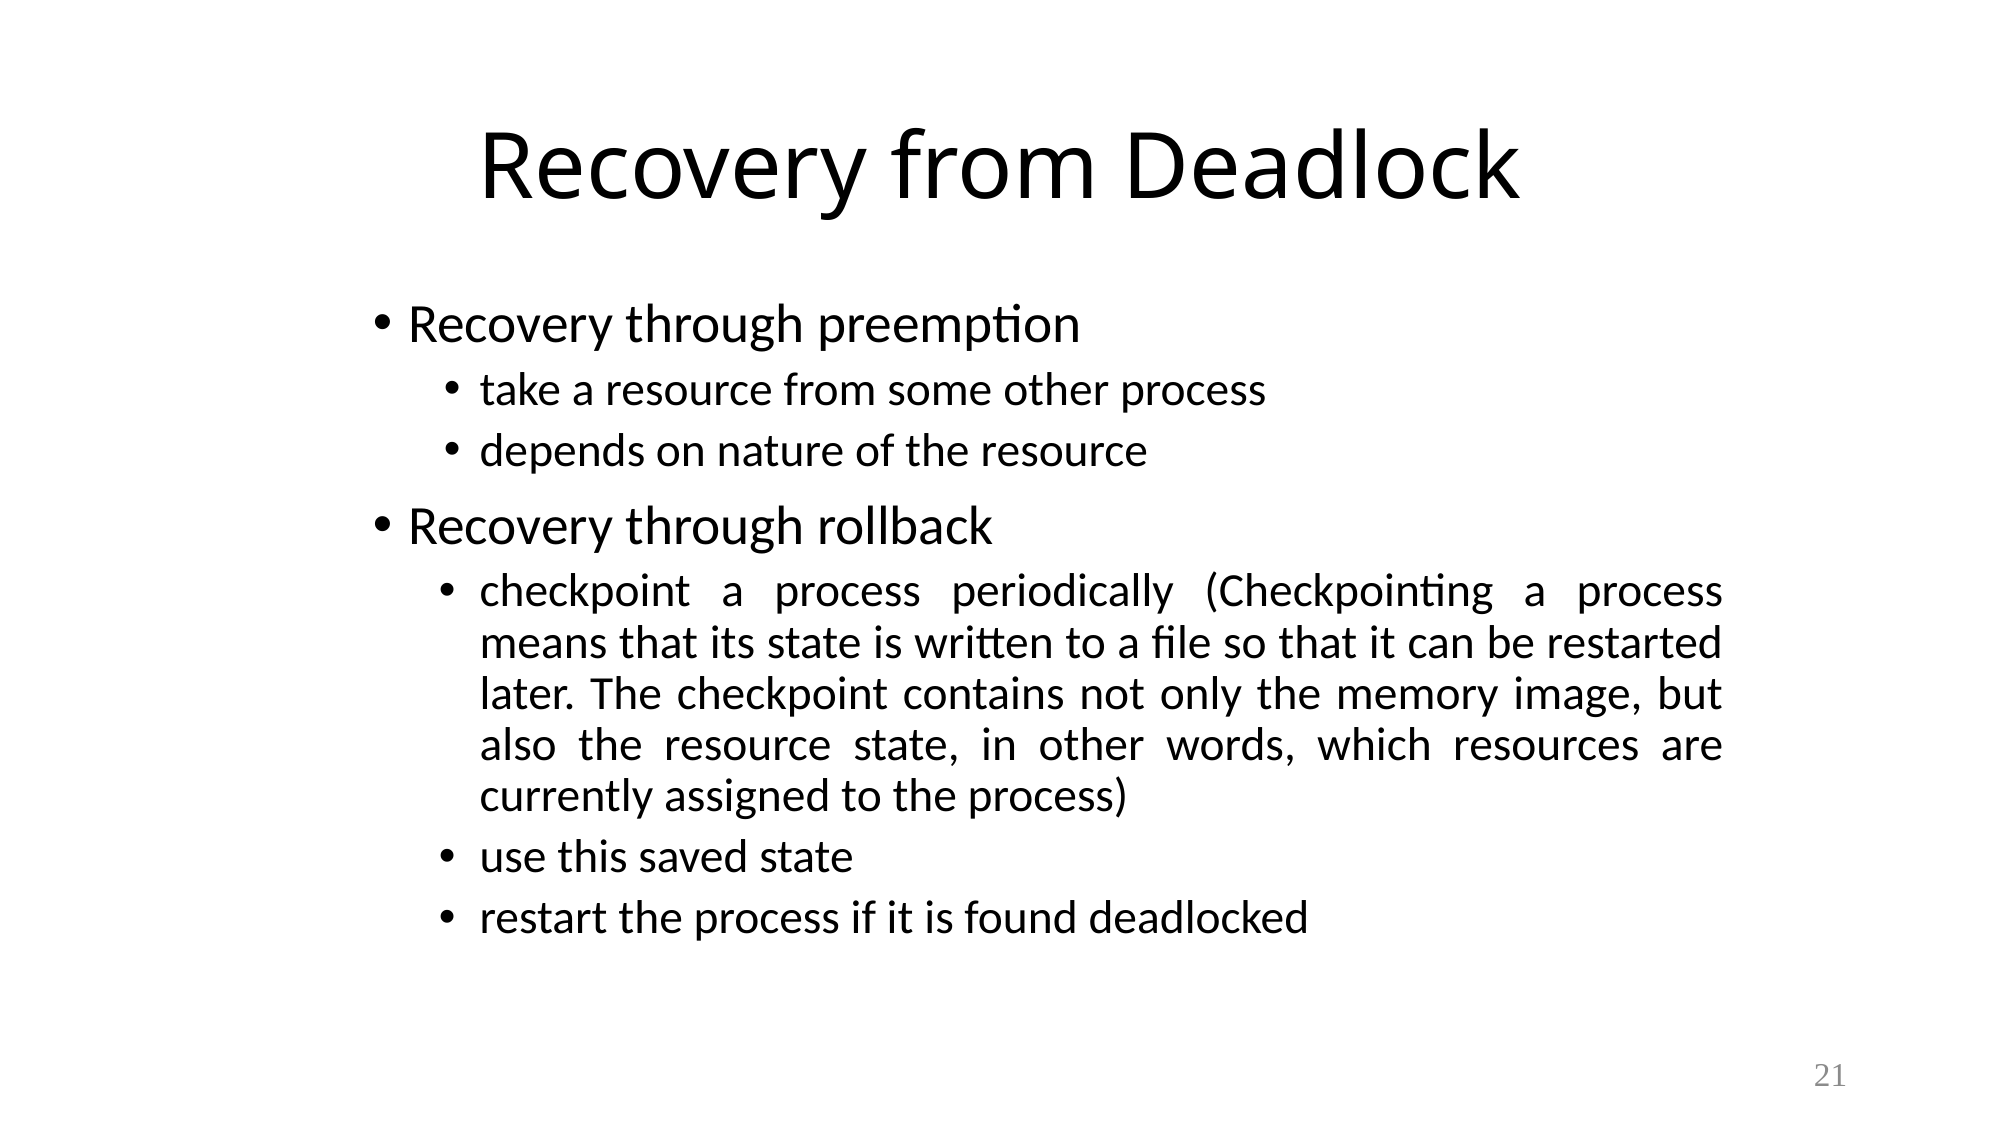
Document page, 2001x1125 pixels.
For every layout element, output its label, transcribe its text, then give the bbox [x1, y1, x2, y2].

slide_number 21 [1412, 1042, 1863, 1103]
title Recovery from Deadlock [137, 59, 1863, 278]
list Recovery through preemption take a resource from some other process depends on nature of the resource Recovery through rollback checkpoint a process periodically (Checkpointing a process means that its state is written to a file so that it can be restarted later. The checkpoint contains not only the memory image, but also the resource state, in other words, which resources are currently assigned to the process) use this saved state restart the process if it is found deadlocked [357, 287, 1741, 954]
